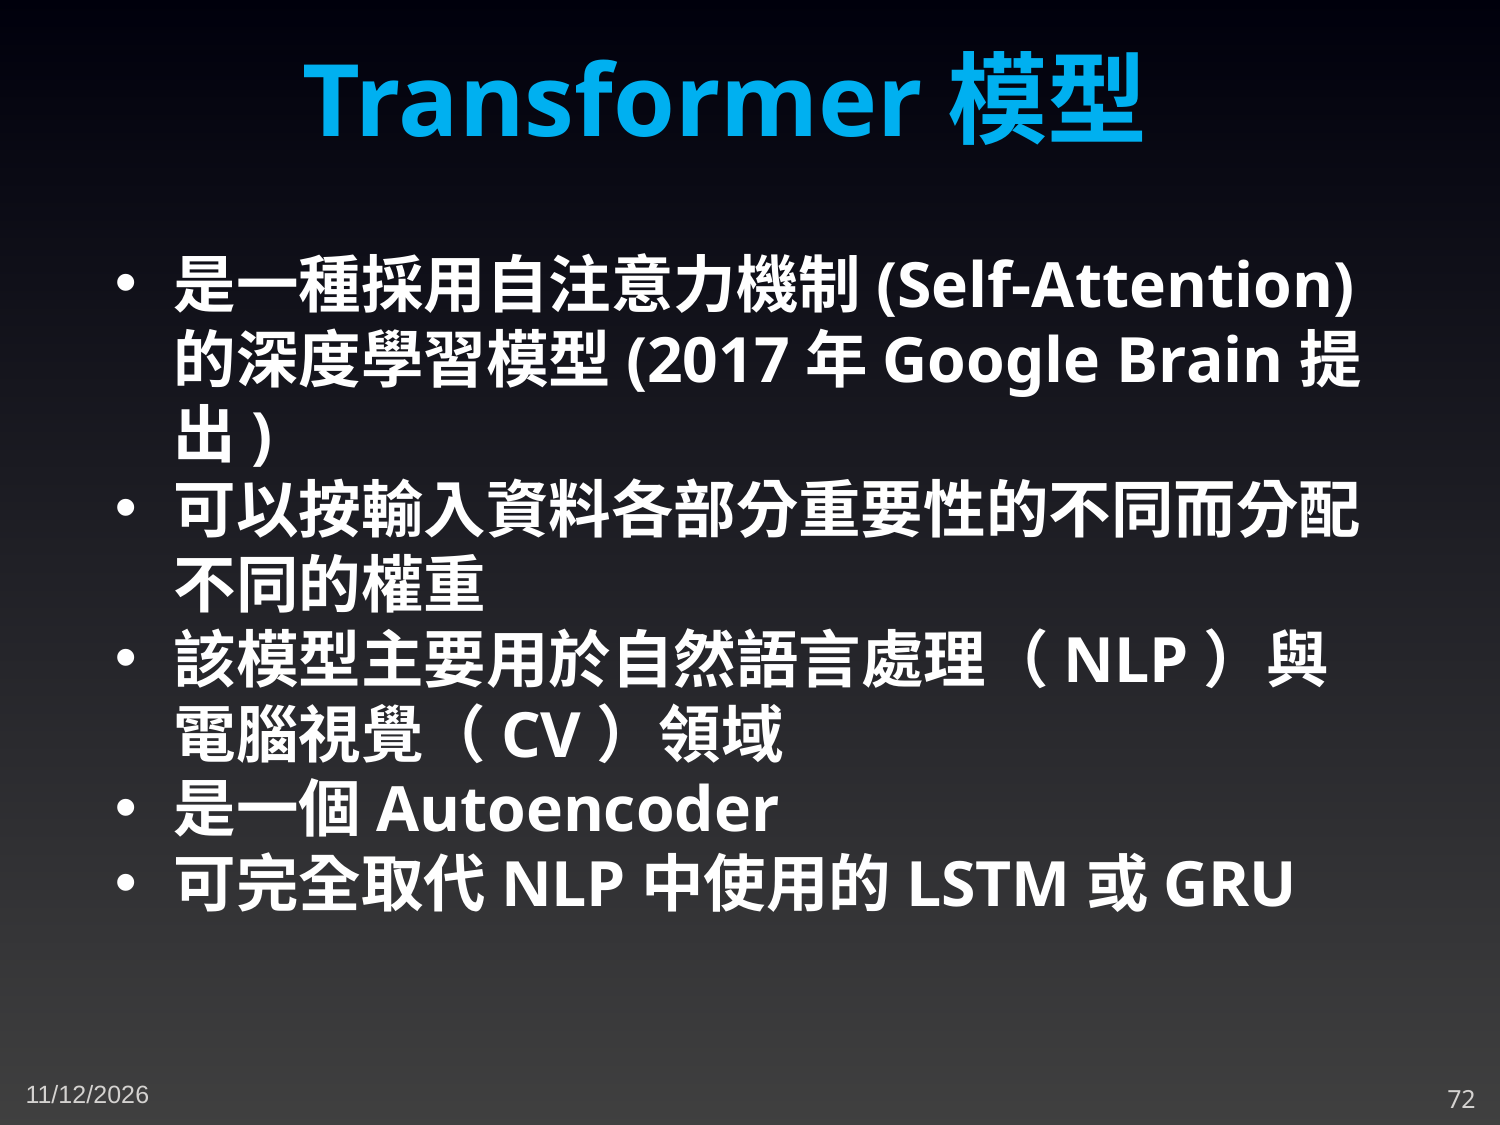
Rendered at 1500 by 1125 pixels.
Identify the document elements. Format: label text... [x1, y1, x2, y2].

slide_number 72 [1340, 1075, 1491, 1117]
text_box 是一種採用自注意力機制(Self-Attention)的深度學習模型(2017年Google Brain提出) 可以按輸入資料各部分重要性的不同而分配不同的權重 該模型主要用於自然語言處理（NLP）與電腦視覺（CV）領域 是一個Autoencoder 可完全取代NLP中使用的LSTM或GRU [99, 237, 1400, 927]
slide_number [10, 1075, 411, 1117]
text_box Transformer模型 [287, 8, 1213, 172]
